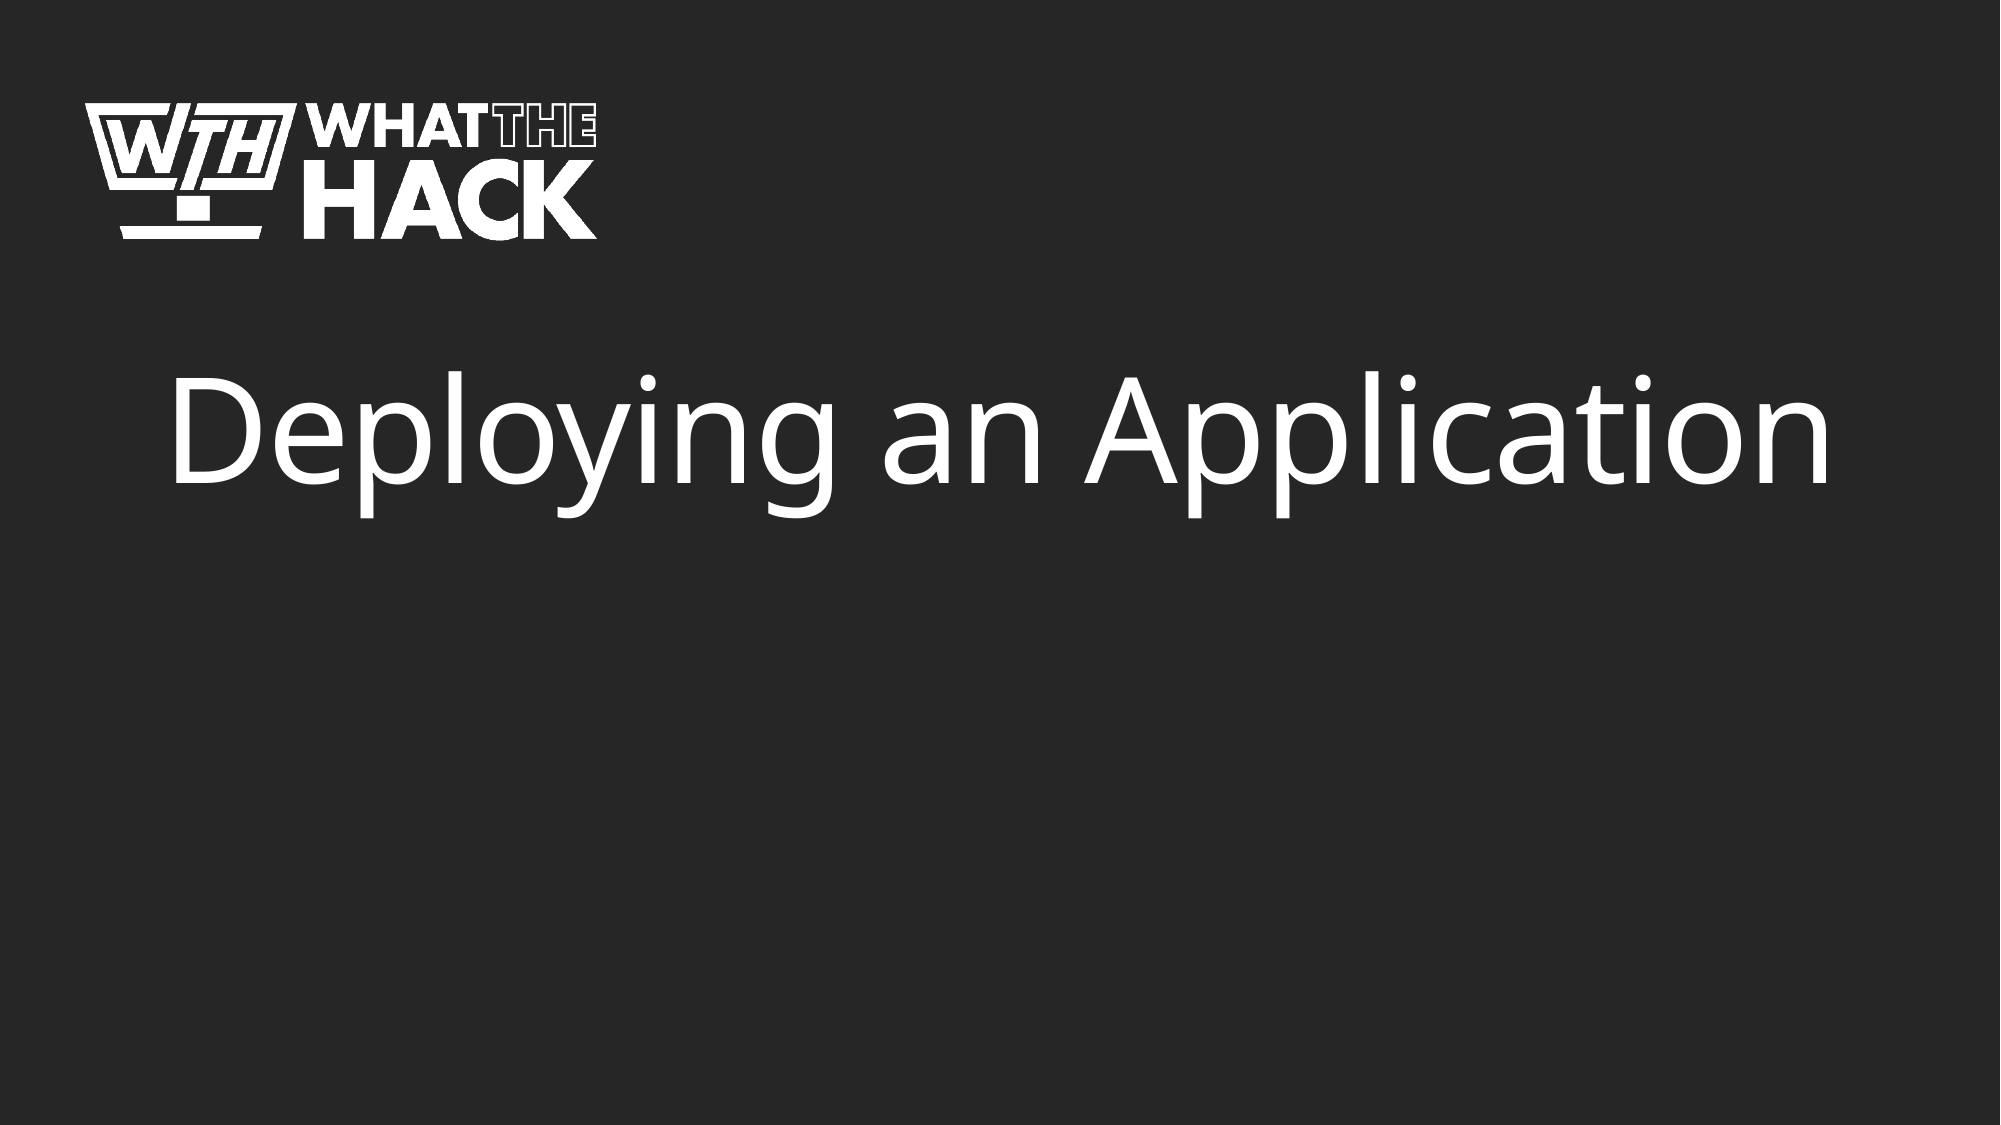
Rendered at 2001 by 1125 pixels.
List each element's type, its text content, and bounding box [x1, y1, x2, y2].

title Deploying an Application [44, 341, 1956, 533]
picture [0, 10, 685, 333]
